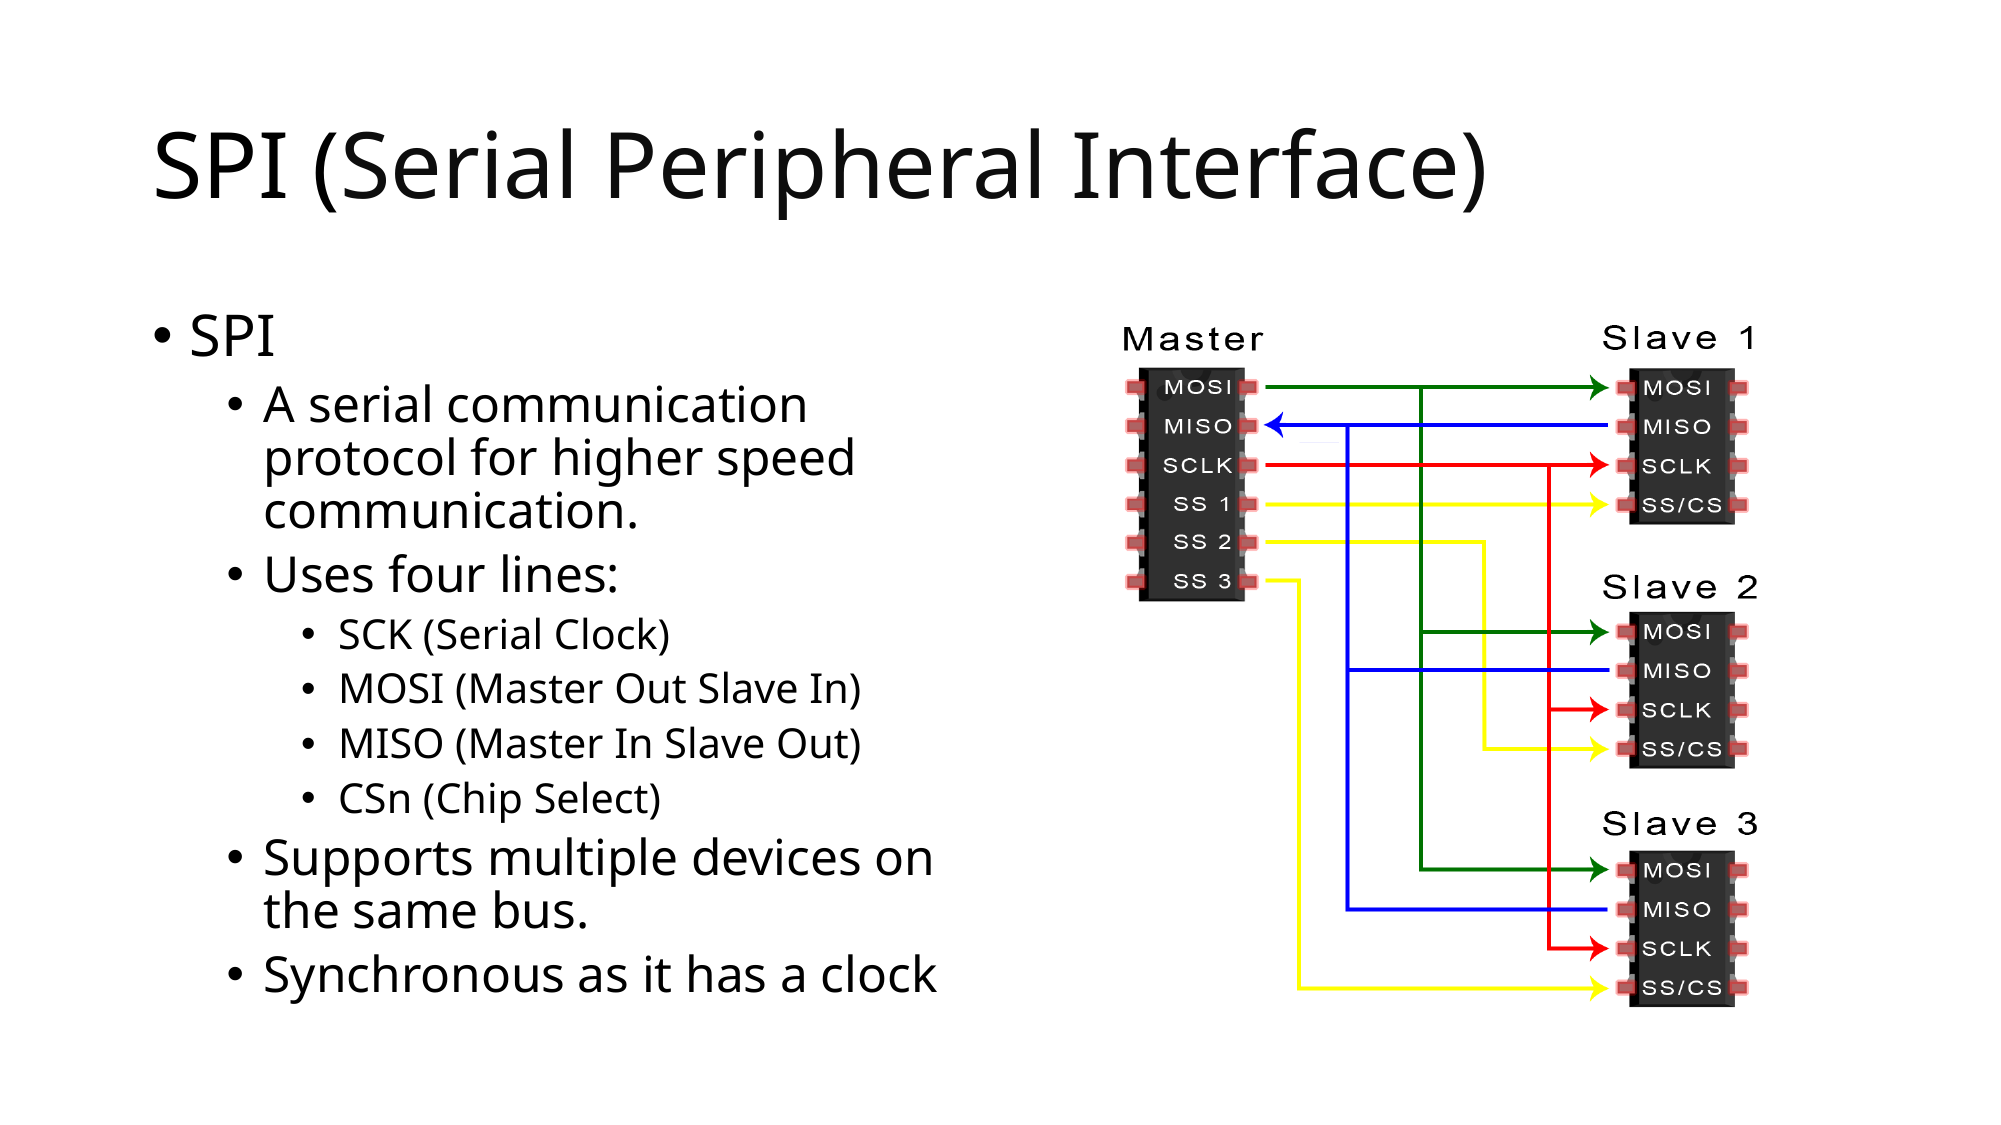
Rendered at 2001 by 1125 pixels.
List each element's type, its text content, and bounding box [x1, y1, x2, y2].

picture [1057, 276, 1818, 1056]
title SPI (Serial Peripheral Interface) [137, 59, 1863, 278]
list SPI A serial communication protocol for higher speed communication. Uses four lines: SCK (Serial Clock) MOSI (Master Out Slave In) MISO (Master In Slave Out) CSn (Chip Select) Supports multiple devices on the same bus. Synchronous as it has a clock [137, 299, 988, 1014]
